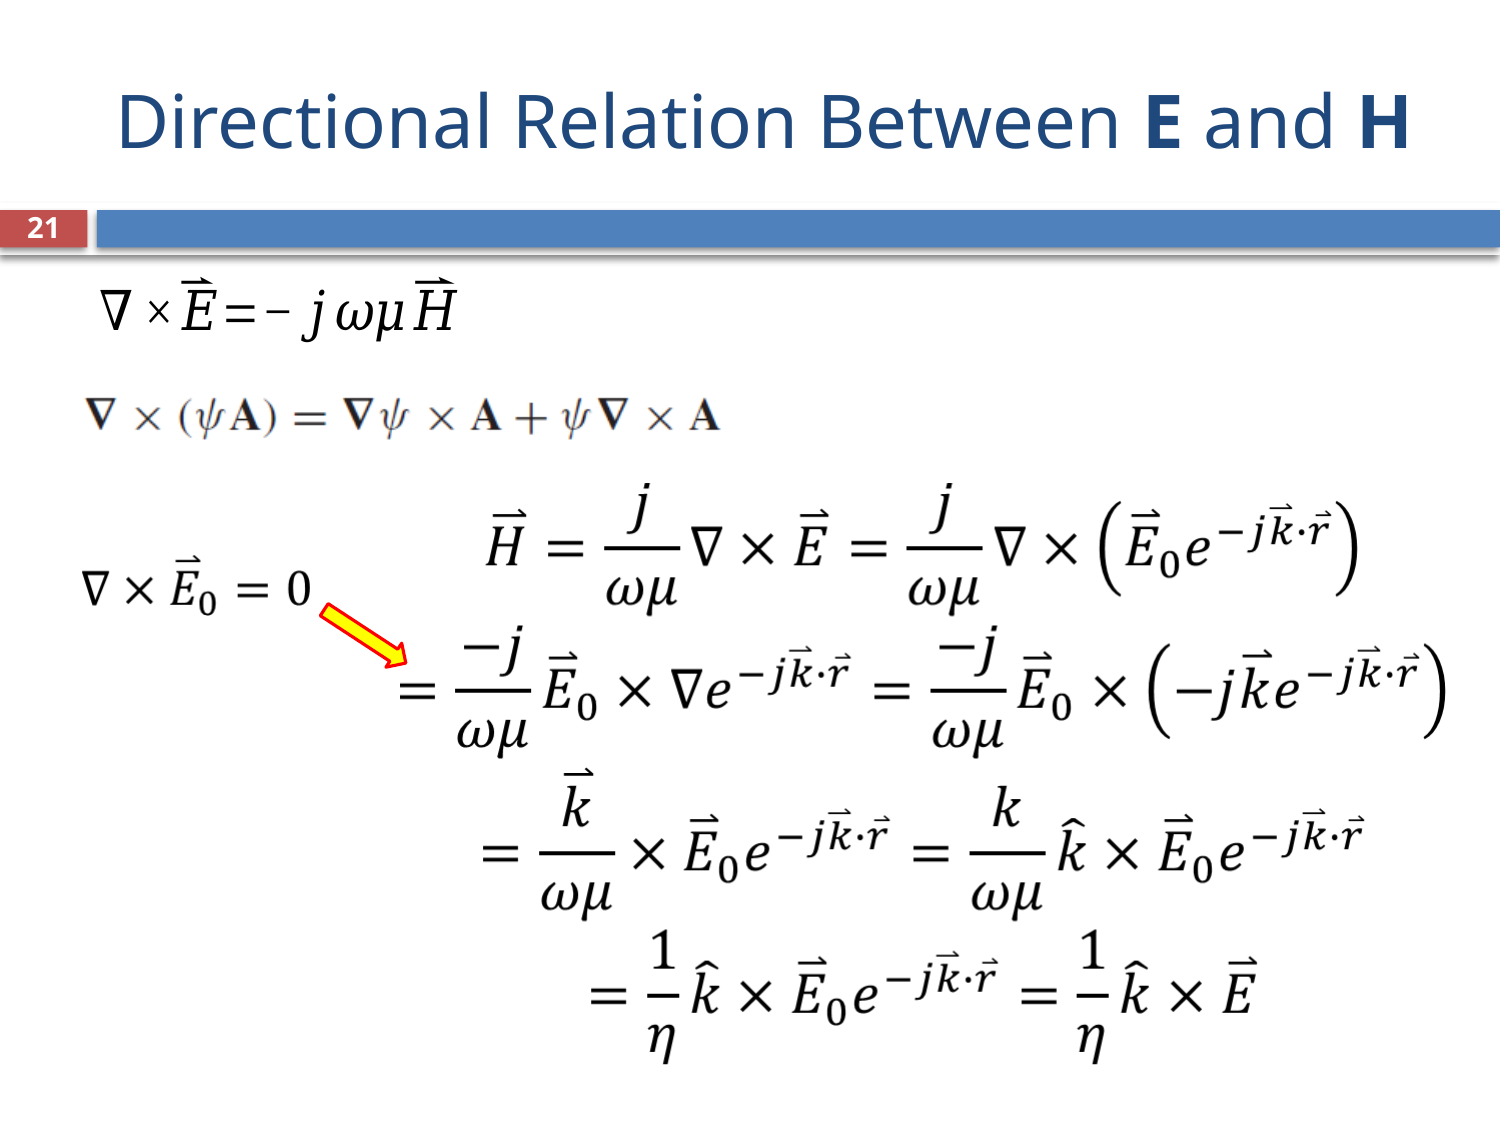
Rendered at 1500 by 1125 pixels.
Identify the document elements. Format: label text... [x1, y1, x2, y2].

picture [79, 391, 727, 446]
text_box [384, 474, 1463, 1070]
text_box [72, 549, 321, 618]
slide_number 21 [0, 208, 88, 249]
title Directional Relation Between E and H [100, 37, 1438, 200]
text_box [320, 602, 384, 660]
